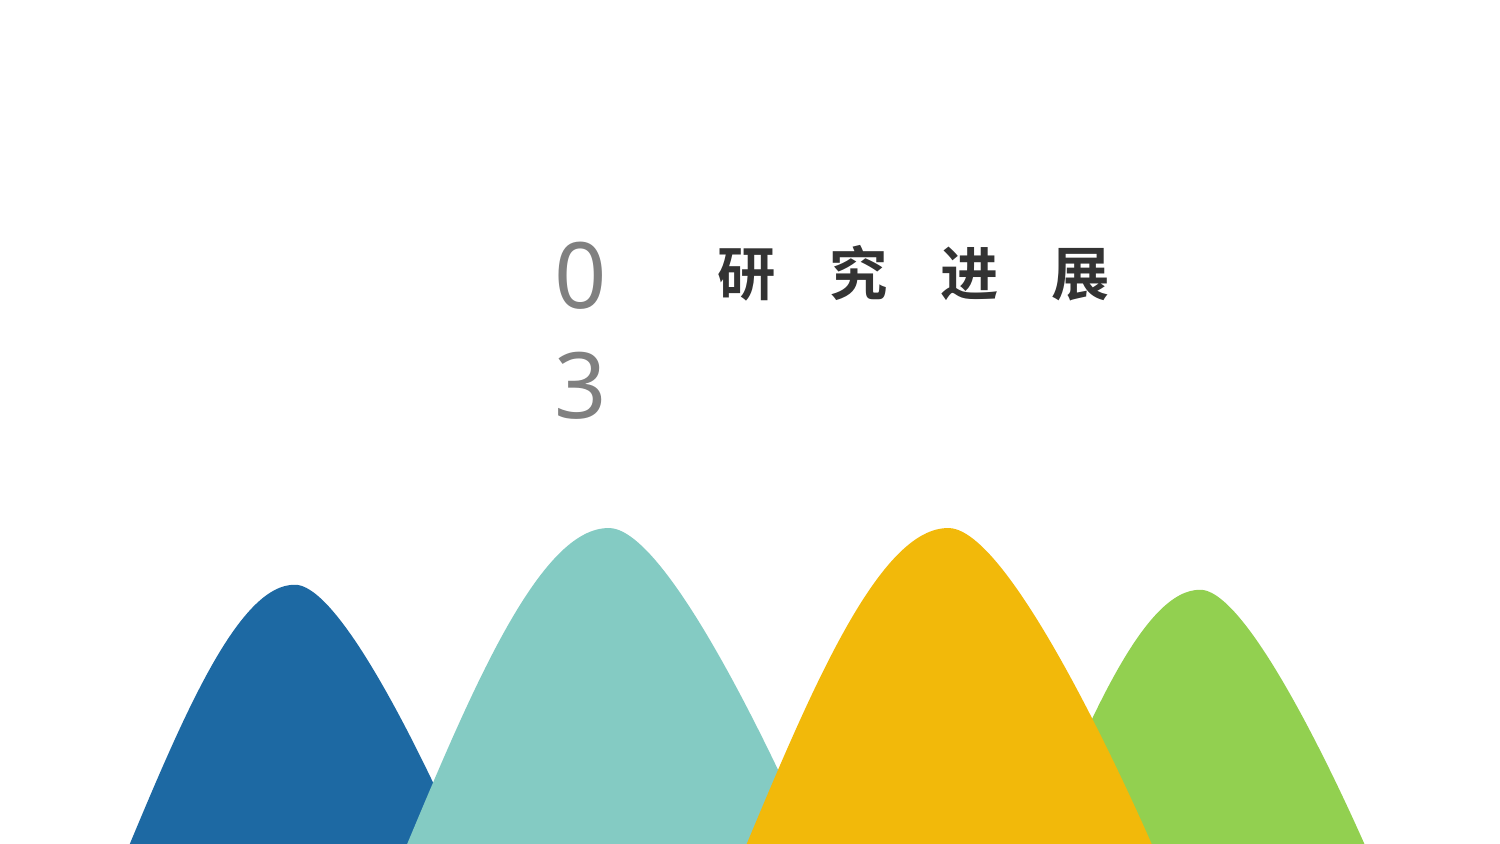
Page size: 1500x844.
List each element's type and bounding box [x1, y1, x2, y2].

text_box [515, 208, 1128, 336]
text_box [127, 527, 1373, 844]
